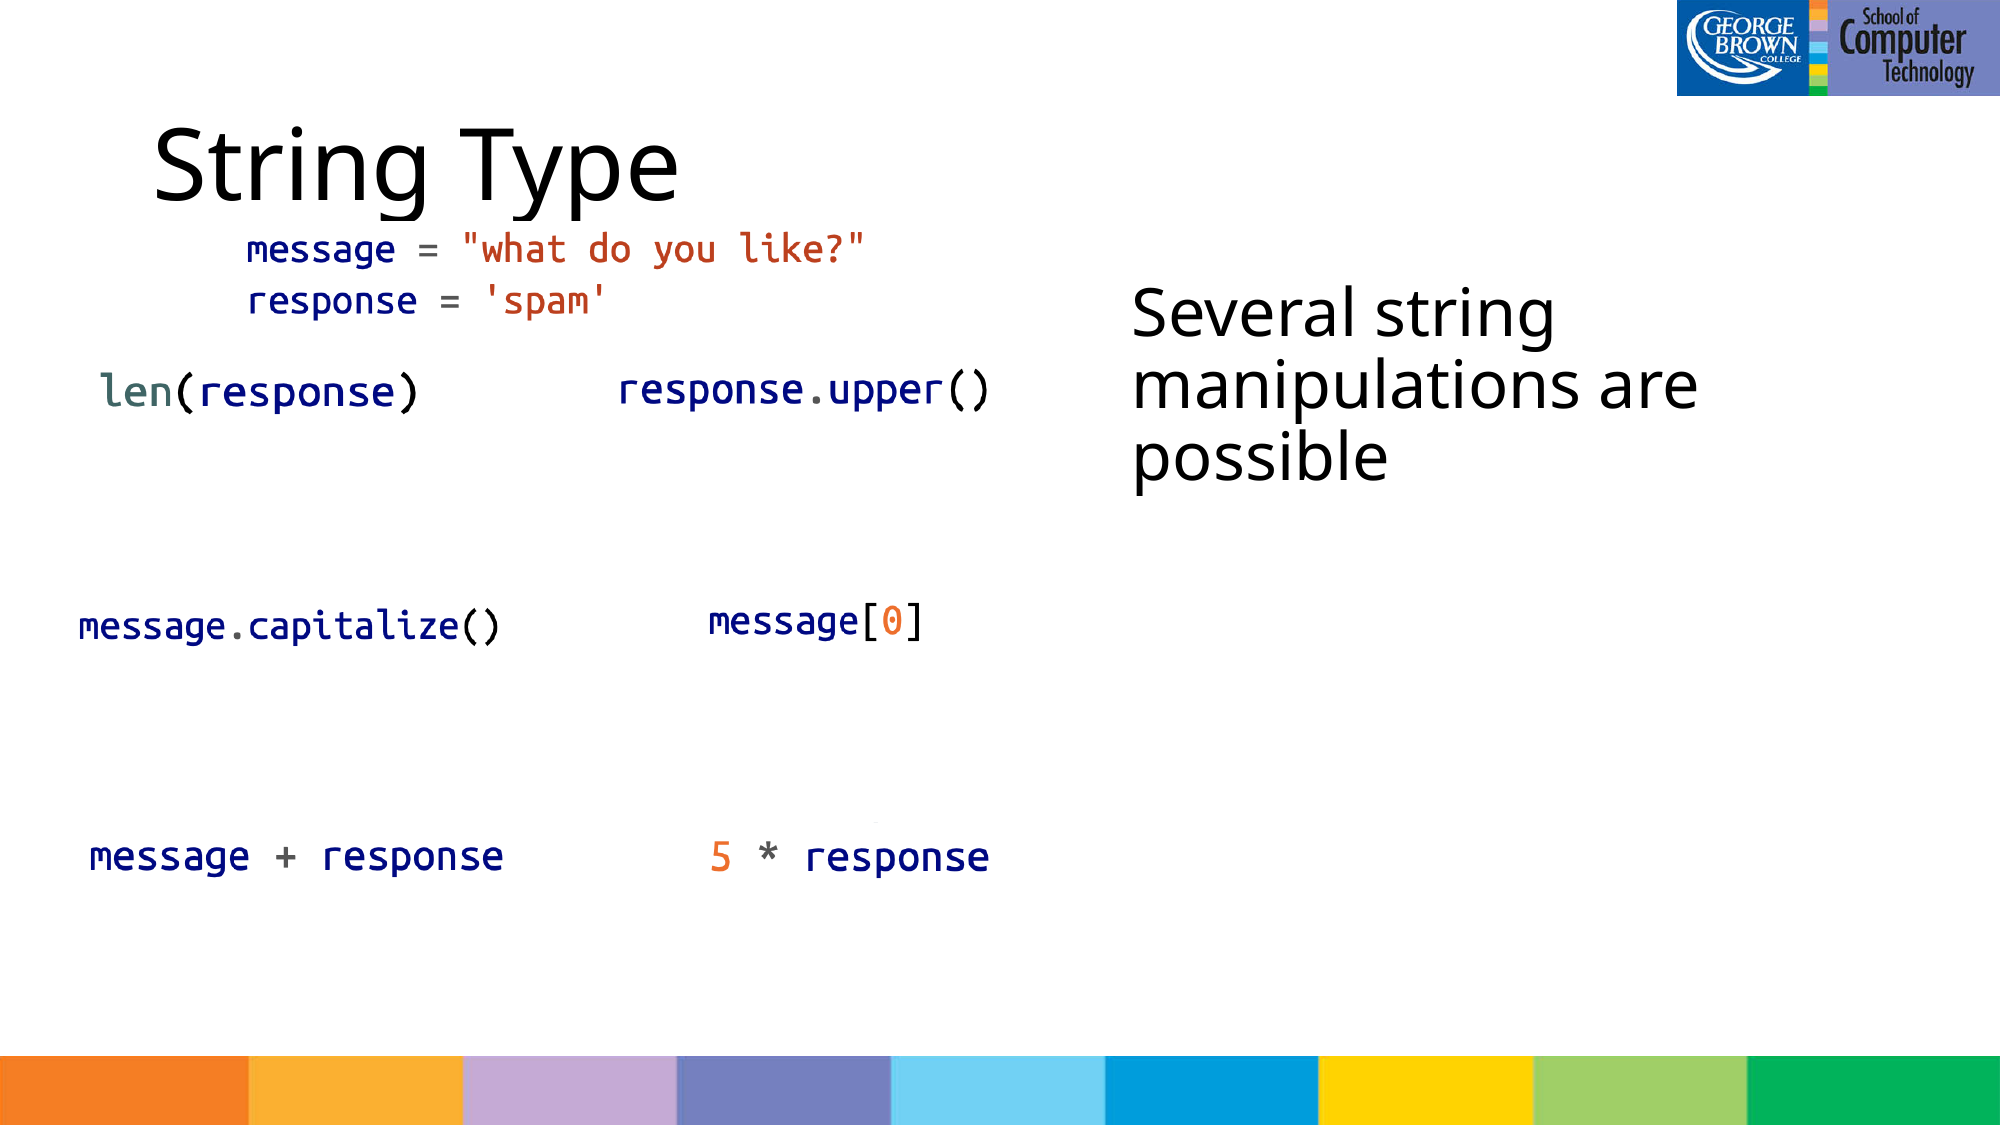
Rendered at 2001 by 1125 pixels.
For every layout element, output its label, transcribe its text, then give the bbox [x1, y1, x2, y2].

picture [598, 359, 1009, 426]
picture [76, 357, 437, 427]
picture [689, 593, 949, 656]
picture [60, 601, 511, 657]
picture [229, 221, 883, 335]
title String Type [137, 59, 1863, 278]
list Several string manipulations are possible [1116, 271, 1942, 986]
picture [1318, 1056, 2000, 1125]
picture [1677, 0, 2000, 96]
picture [0, 1056, 1105, 1125]
picture [689, 822, 1009, 893]
picture [71, 827, 522, 888]
